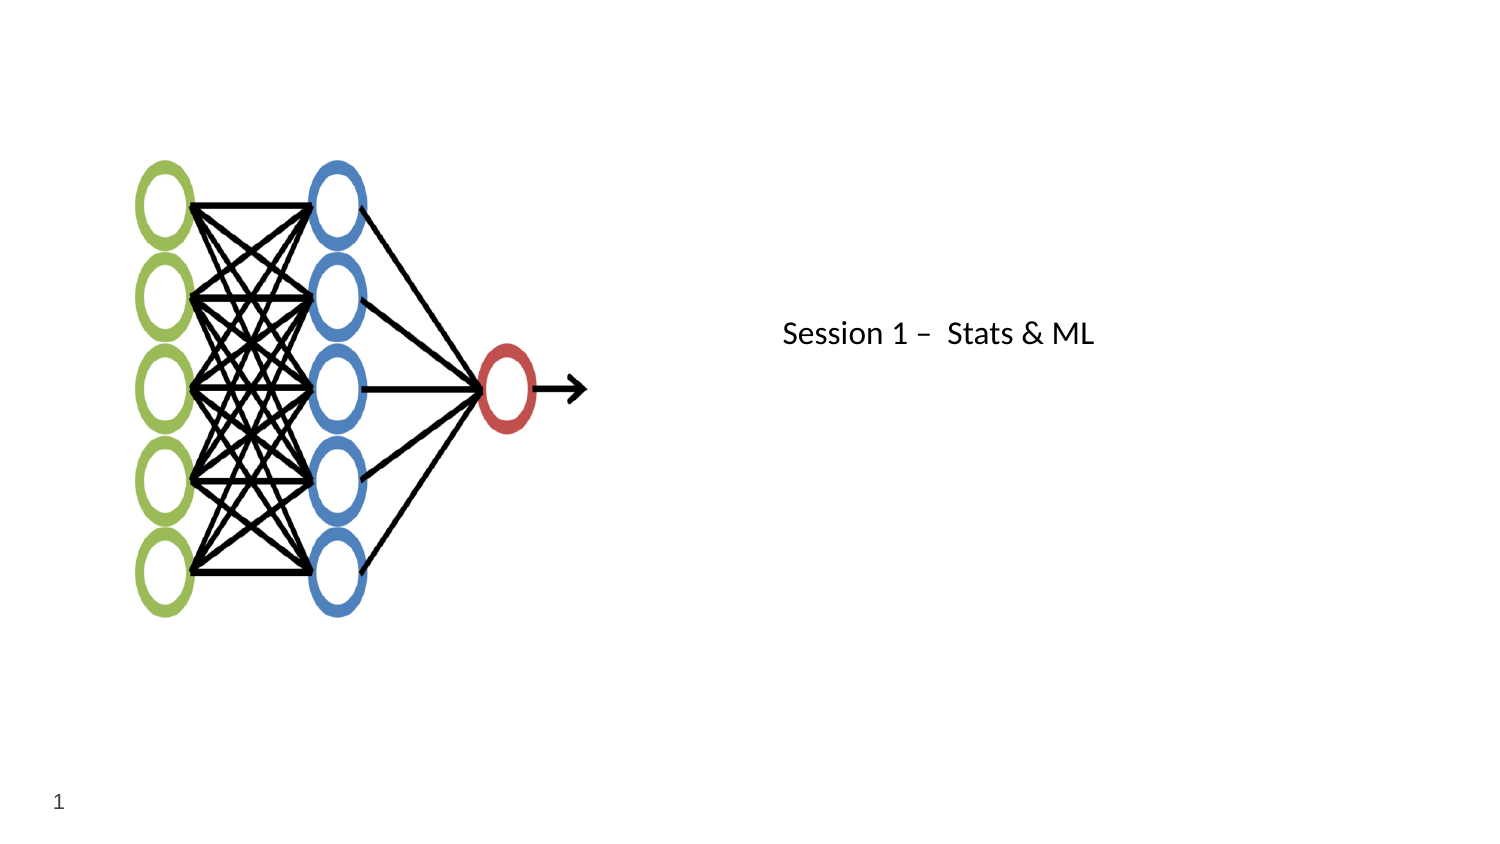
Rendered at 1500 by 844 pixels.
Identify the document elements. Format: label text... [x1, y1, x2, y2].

text_box 1 [48, 787, 70, 814]
title Session 1 – Stats & ML [780, 309, 1500, 453]
picture [124, 146, 602, 636]
